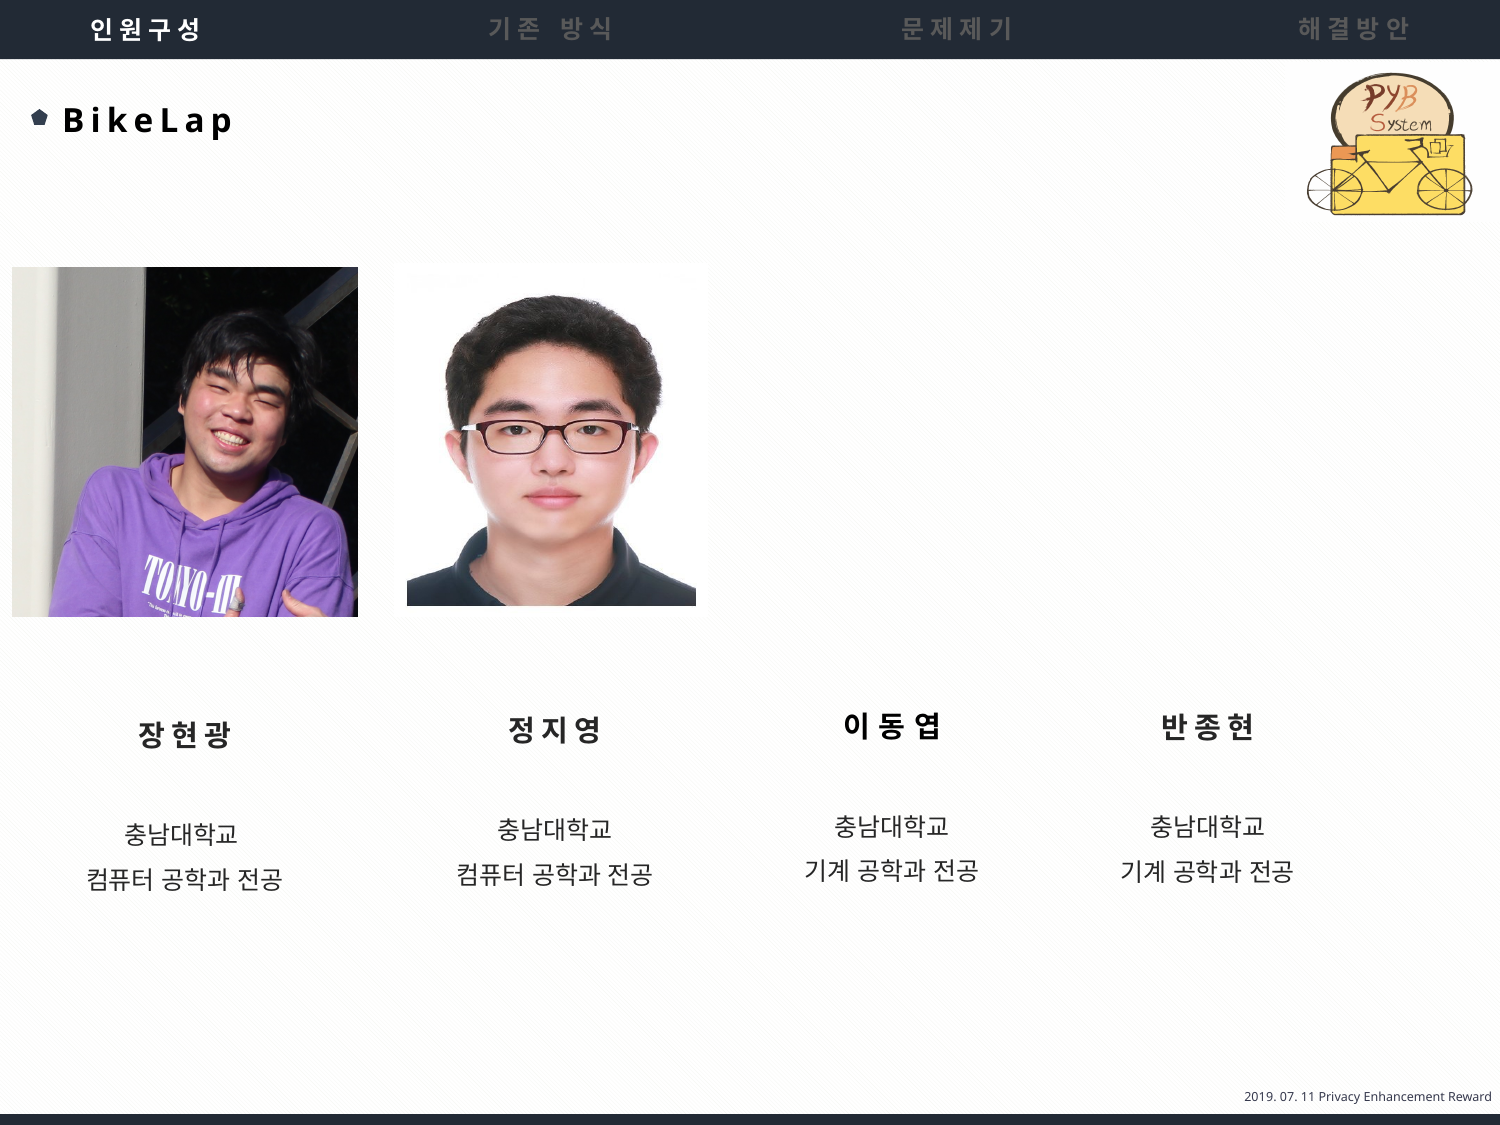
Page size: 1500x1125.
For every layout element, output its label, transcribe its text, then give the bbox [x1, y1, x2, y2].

text_box 해결방안 [1283, 6, 1425, 51]
text_box 문제제기 [886, 6, 1027, 51]
text_box [0, 0, 1500, 60]
text_box [0, 1113, 1500, 1125]
picture [12, 267, 358, 617]
picture [1285, 61, 1500, 222]
text_box 이 동 엽 충남대학교 기계 공학과 전공 [707, 683, 1078, 894]
text_box 기존 방식 [473, 6, 628, 51]
text_box 반종현 충남대학교 기계 공학과 전공 [1022, 684, 1393, 894]
picture [394, 263, 708, 617]
text_box [29, 107, 49, 126]
text_box BikeLap [47, 91, 247, 147]
text_box 2019. 07. 11 Privacy Enhancement Reward [1229, 1081, 1500, 1112]
text_box 인원구성 [75, 7, 217, 53]
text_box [0, 687, 741, 899]
